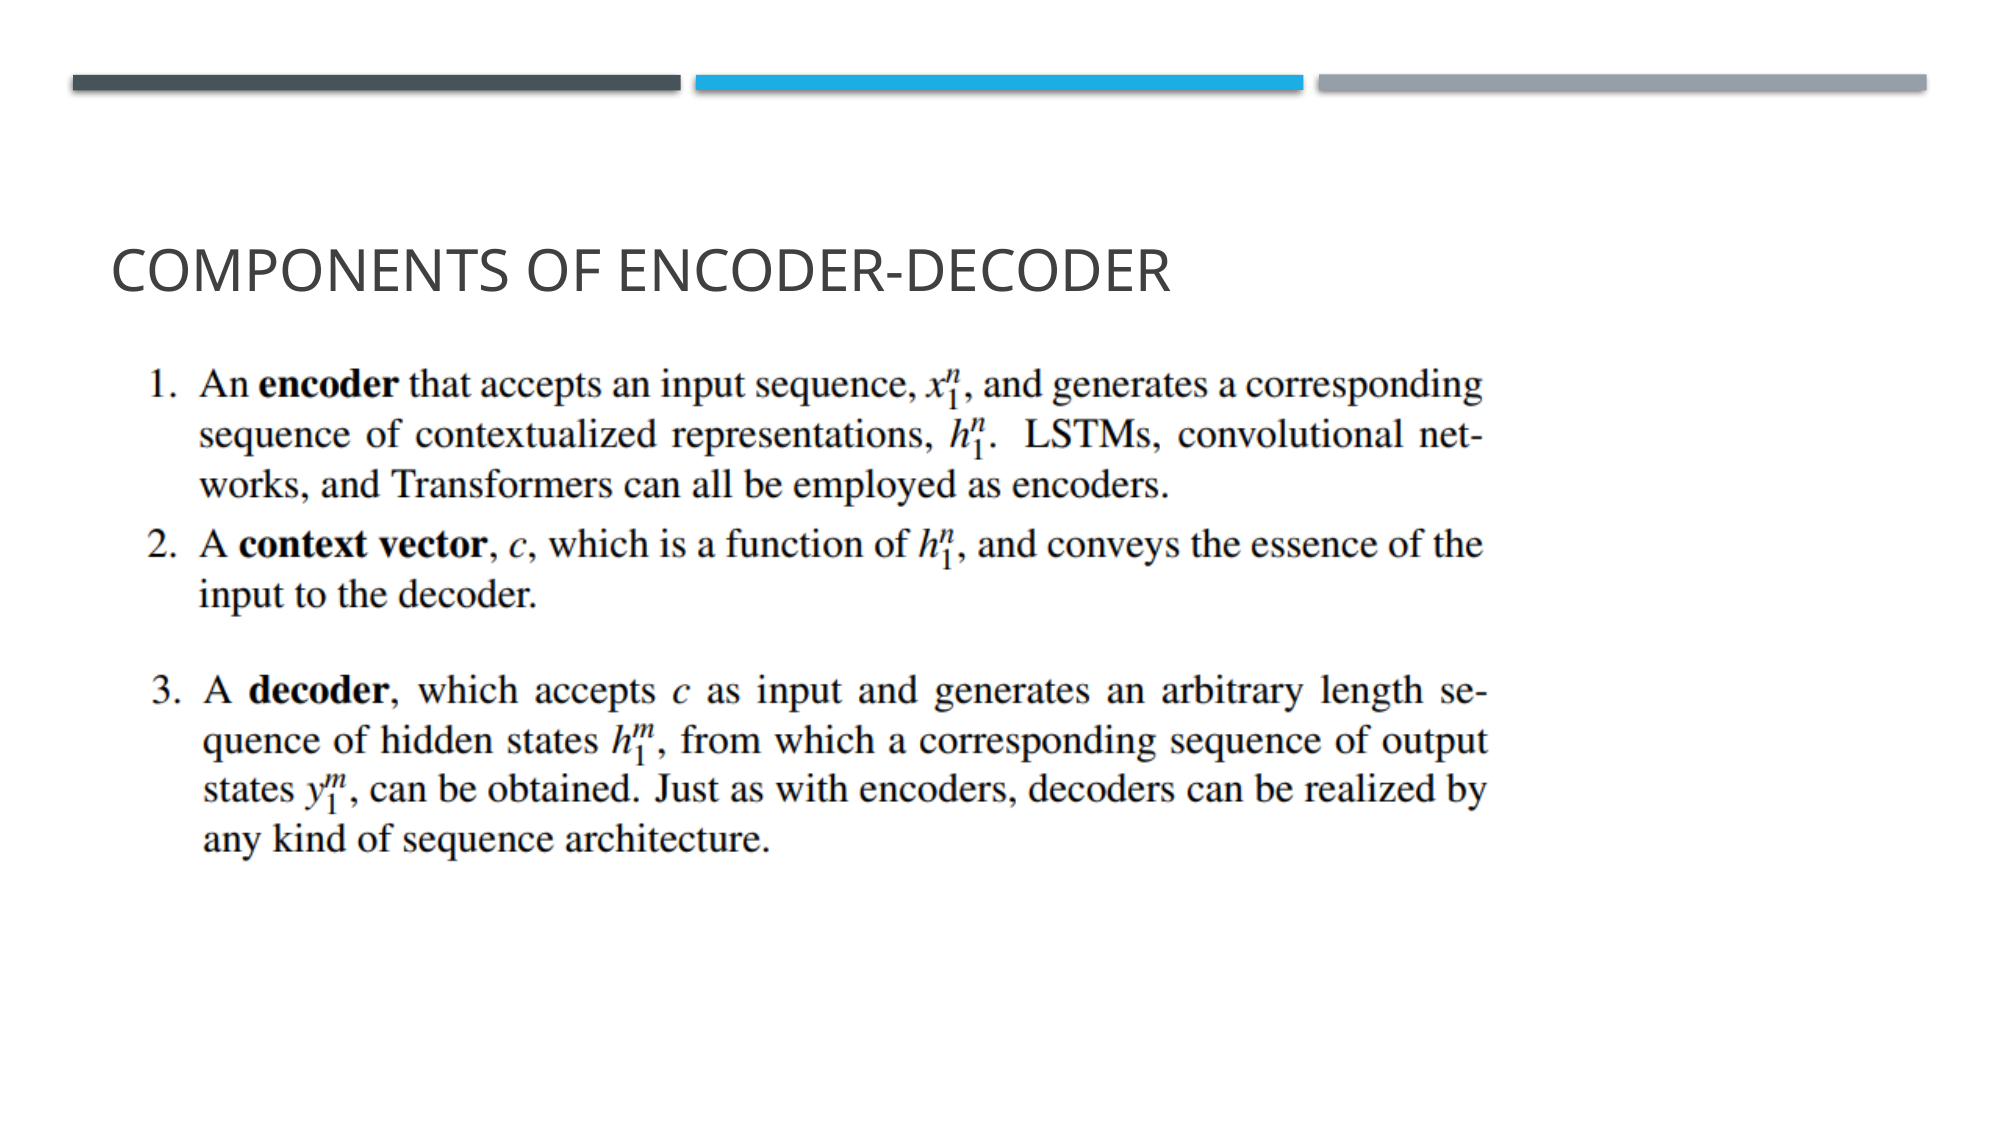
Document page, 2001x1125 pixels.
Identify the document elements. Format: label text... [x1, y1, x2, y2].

picture [139, 660, 1504, 867]
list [142, 349, 1505, 620]
title Components of Encoder-decoder [95, 115, 1905, 311]
